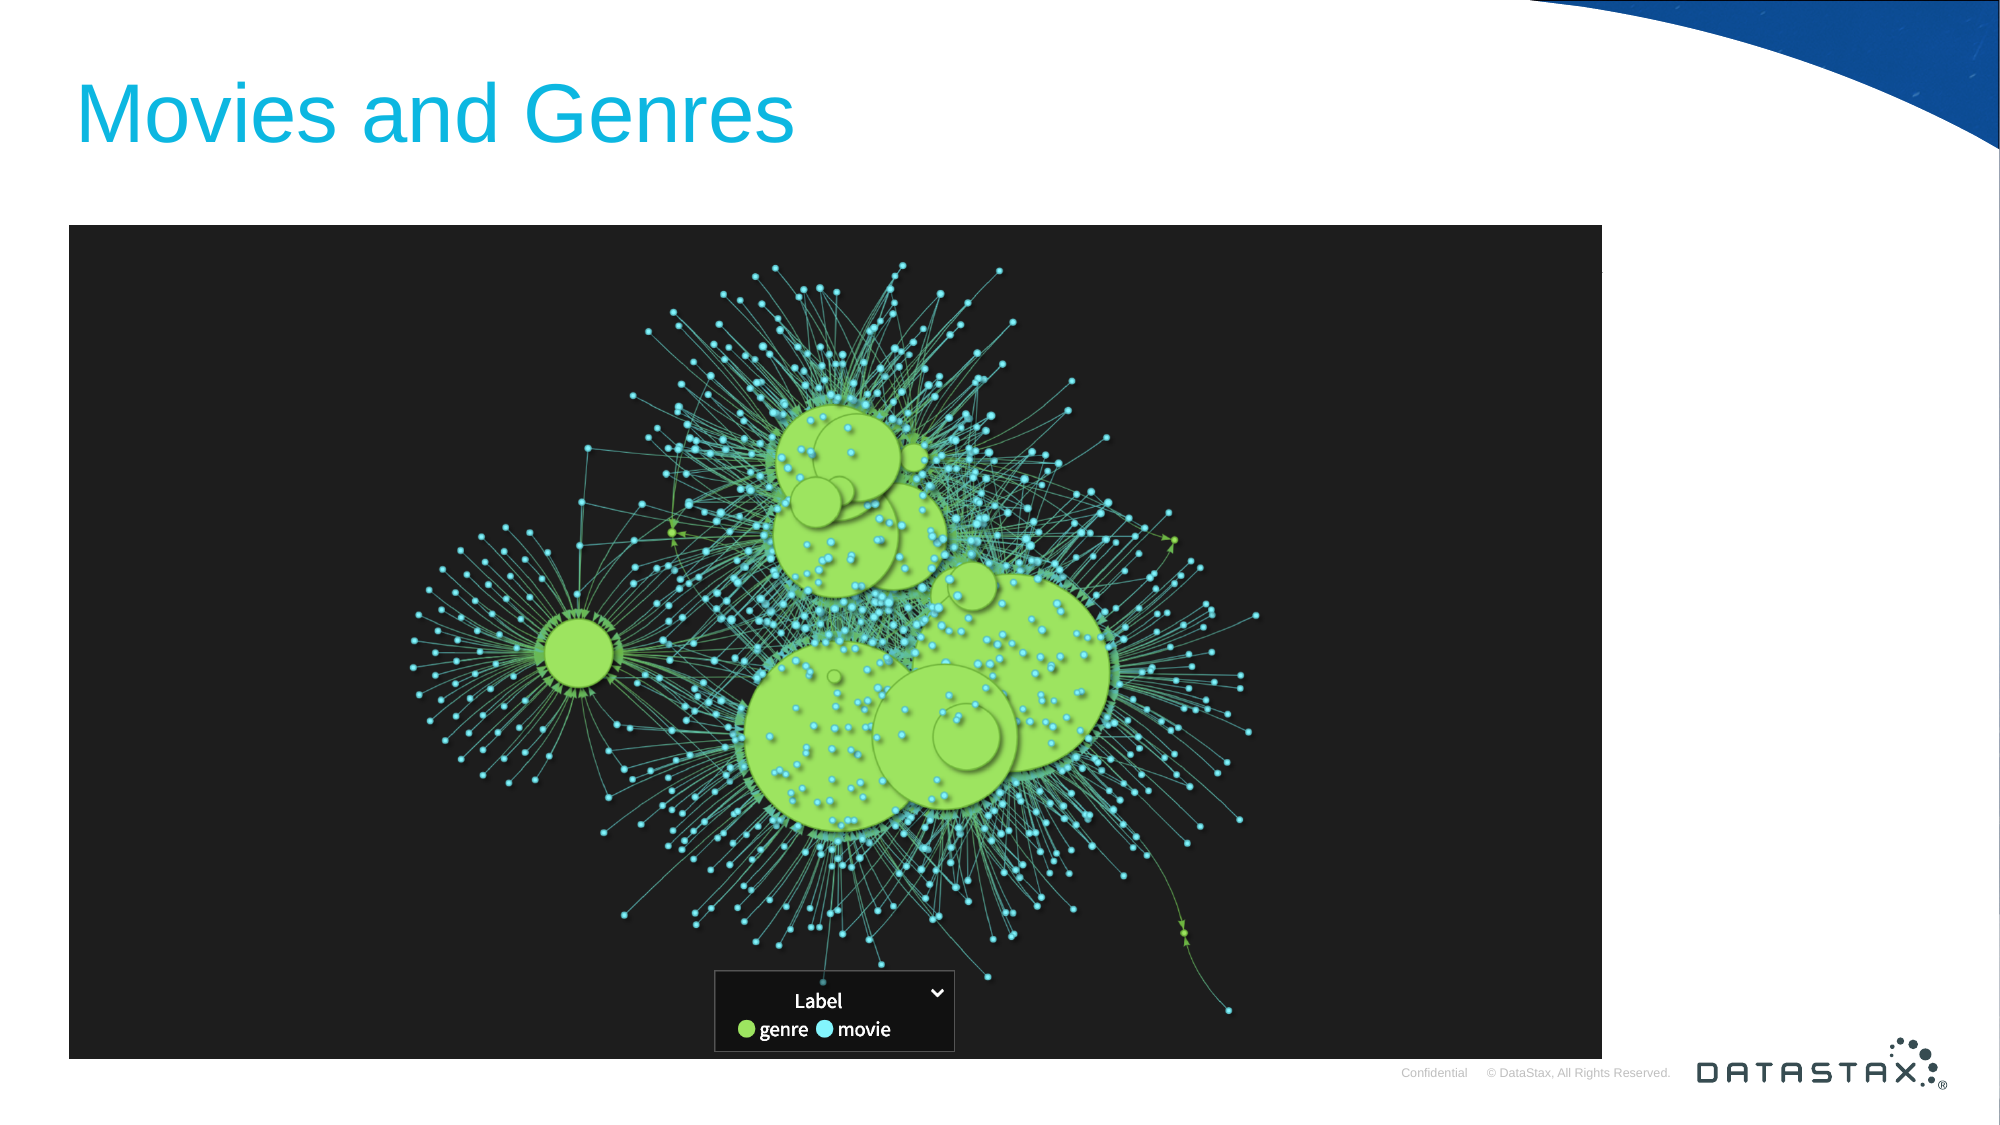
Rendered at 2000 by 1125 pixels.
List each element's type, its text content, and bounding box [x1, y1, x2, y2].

picture [1537, 0, 2000, 149]
title Movies and Genres [67, 59, 1775, 225]
picture [67, 223, 1603, 1060]
